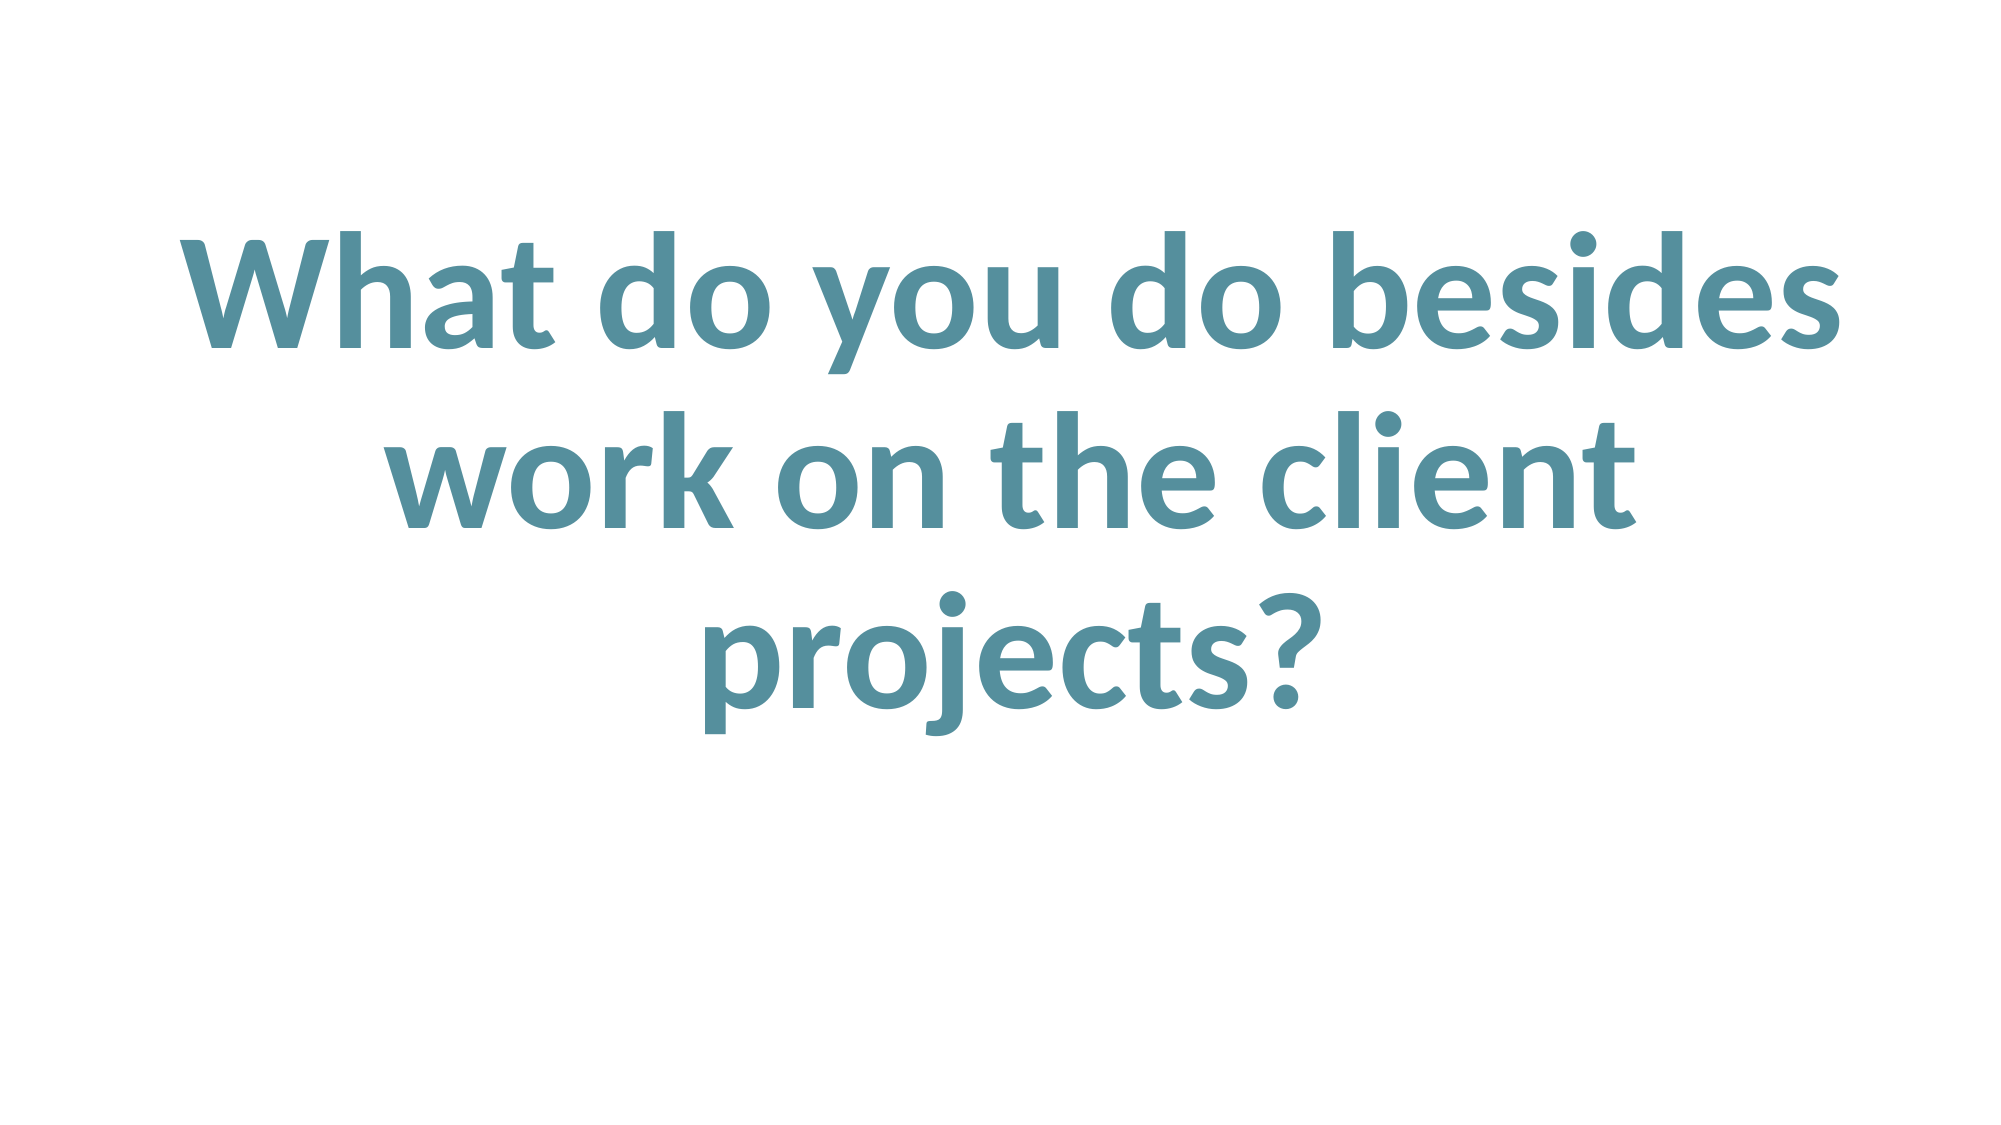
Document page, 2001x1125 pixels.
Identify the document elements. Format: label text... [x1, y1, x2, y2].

title What do you do besides work on the client projects? [99, 24, 1926, 926]
